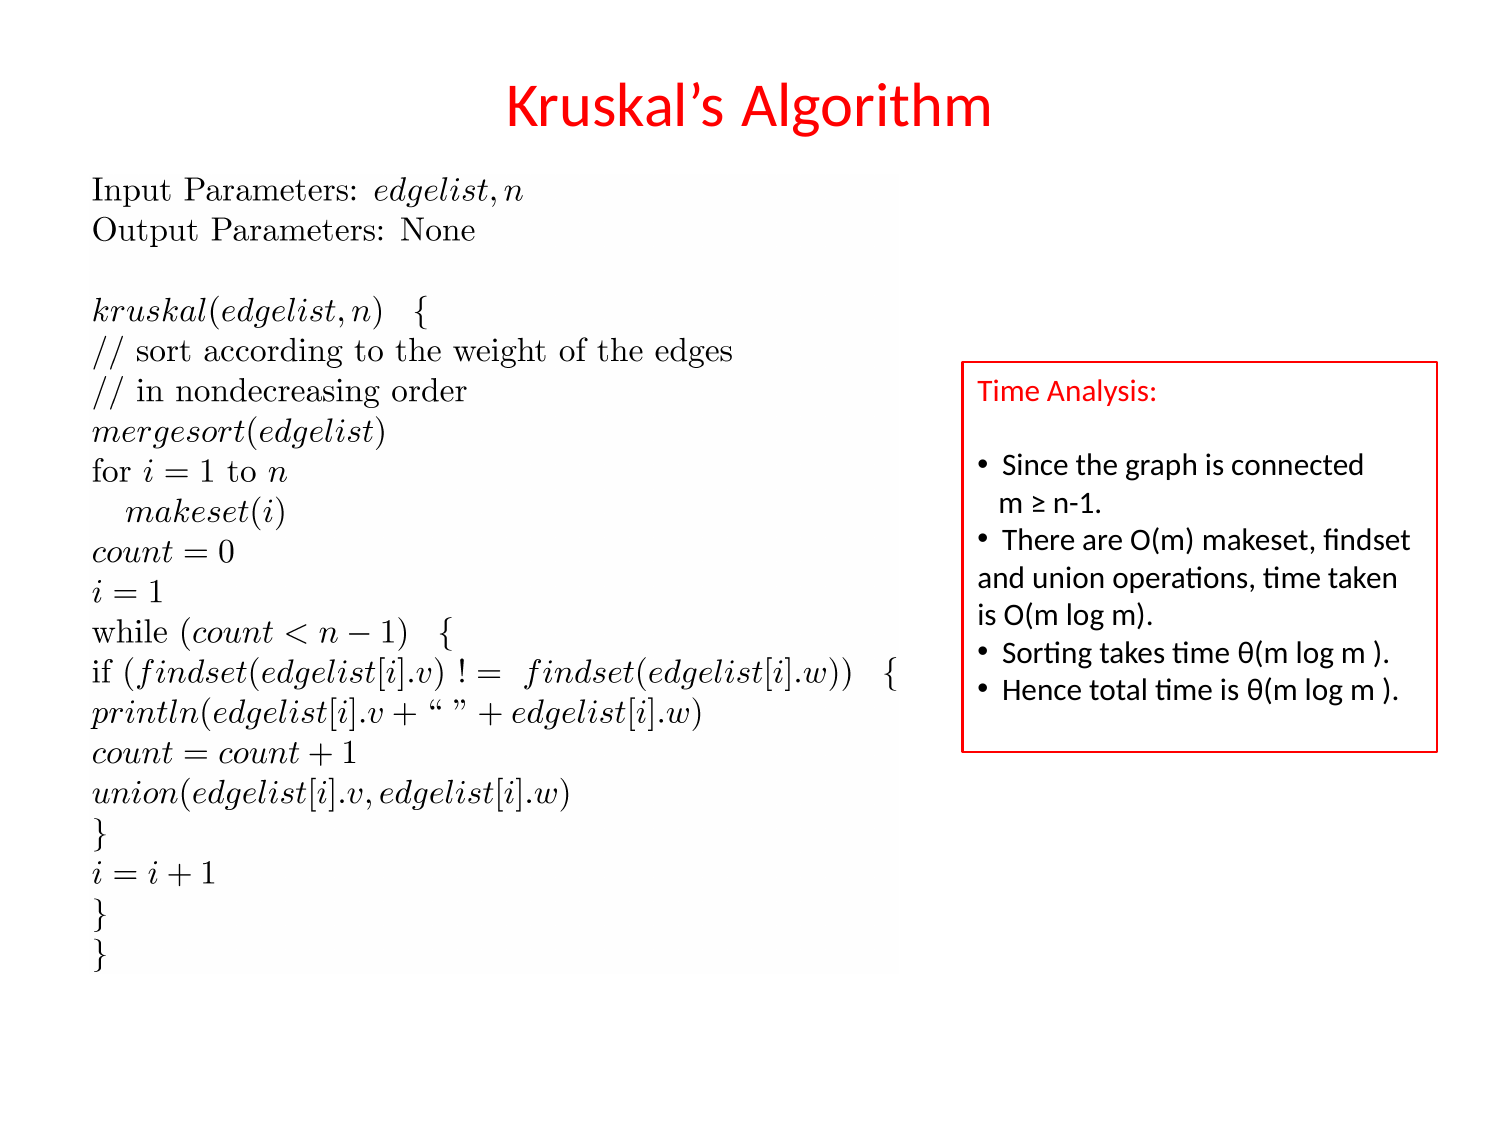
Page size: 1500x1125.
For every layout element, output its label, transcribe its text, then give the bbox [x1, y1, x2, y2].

title Kruskal’s Algorithm [75, 45, 1425, 150]
picture [88, 174, 899, 975]
text_box Time Analysis: Since the graph is connected m ≥ n-1. There are O(m) makeset, findset and union operations, time taken is O(m log m). Sorting takes time θ(m log m ). Hence total time is θ(m log m ). [962, 362, 1438, 752]
